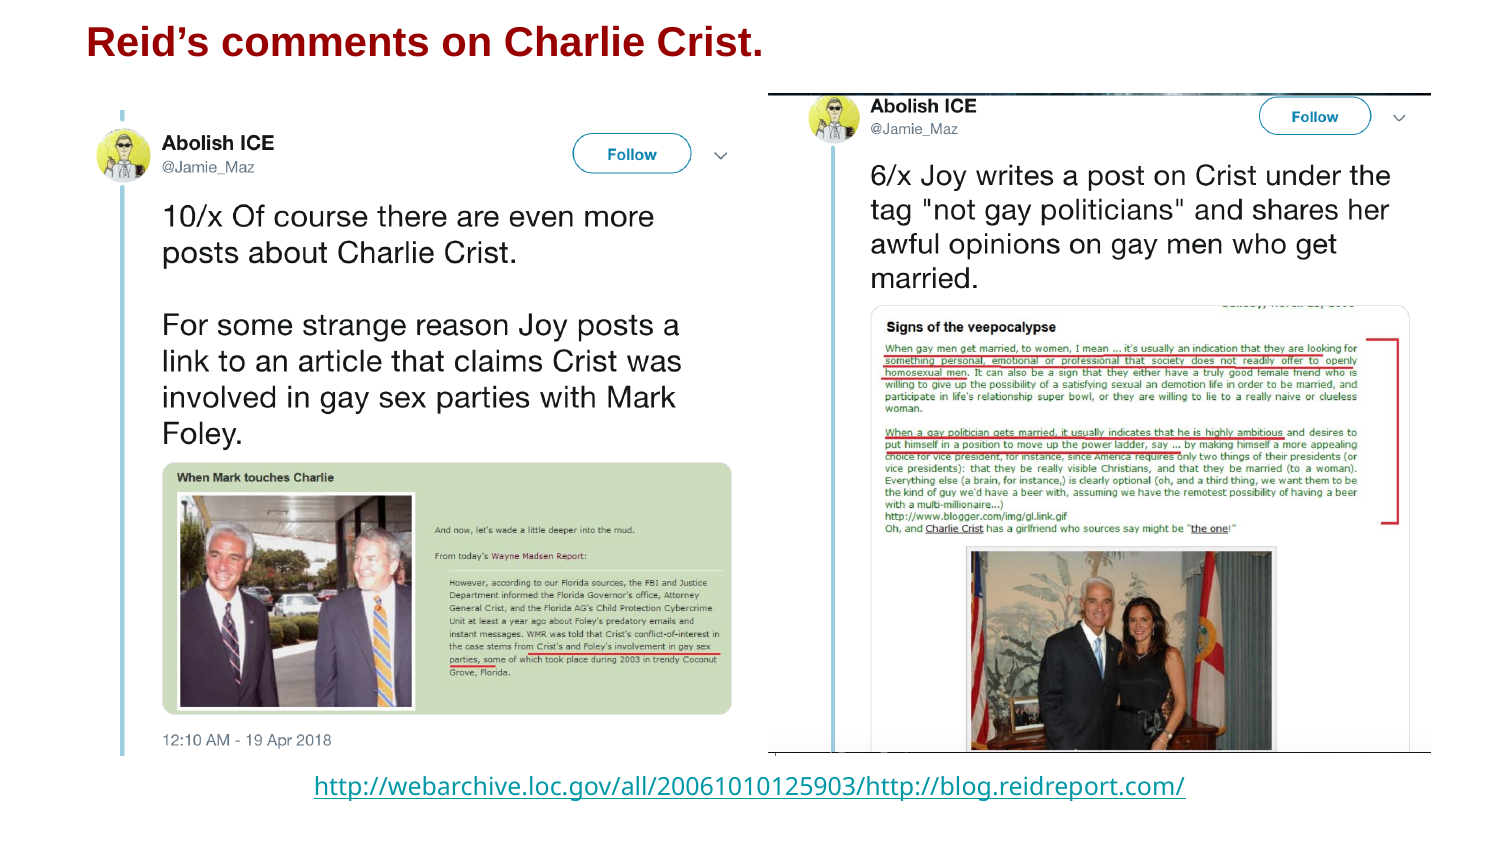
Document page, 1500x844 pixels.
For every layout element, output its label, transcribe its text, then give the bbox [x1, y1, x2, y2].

picture [52, 93, 1431, 756]
text_box http://webarchive.loc.gov/all/20061010125903/http://blog.reidreport.com/ [51, 755, 1449, 844]
title Reid’s comments on Charlie Crist. [71, 0, 1469, 94]
